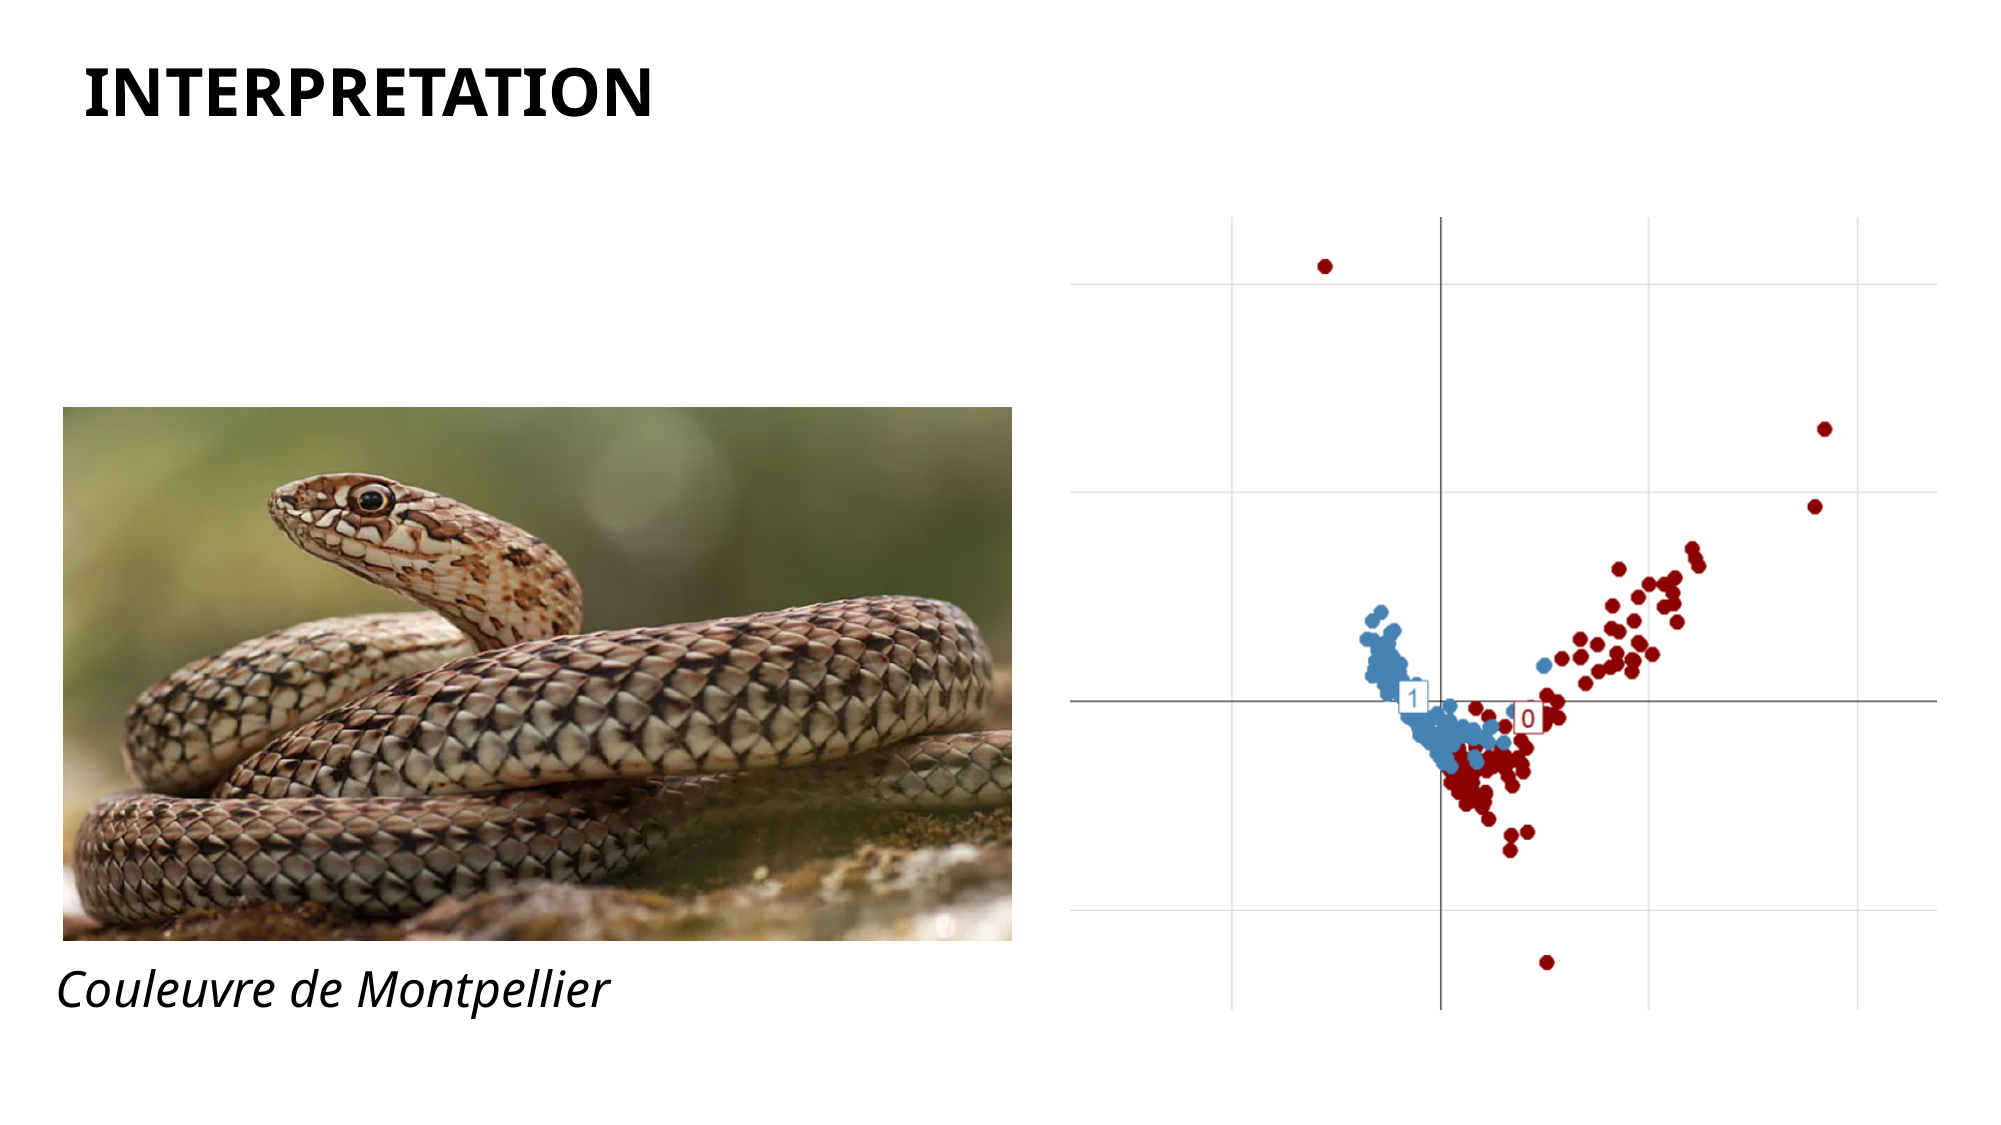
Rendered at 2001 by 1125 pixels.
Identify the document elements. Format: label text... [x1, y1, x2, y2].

text_box INTERPRETATION [70, 42, 1071, 138]
picture [63, 407, 1012, 941]
text_box Couleuvre de Montpellier [41, 949, 1042, 1025]
picture [1070, 217, 1937, 1010]
